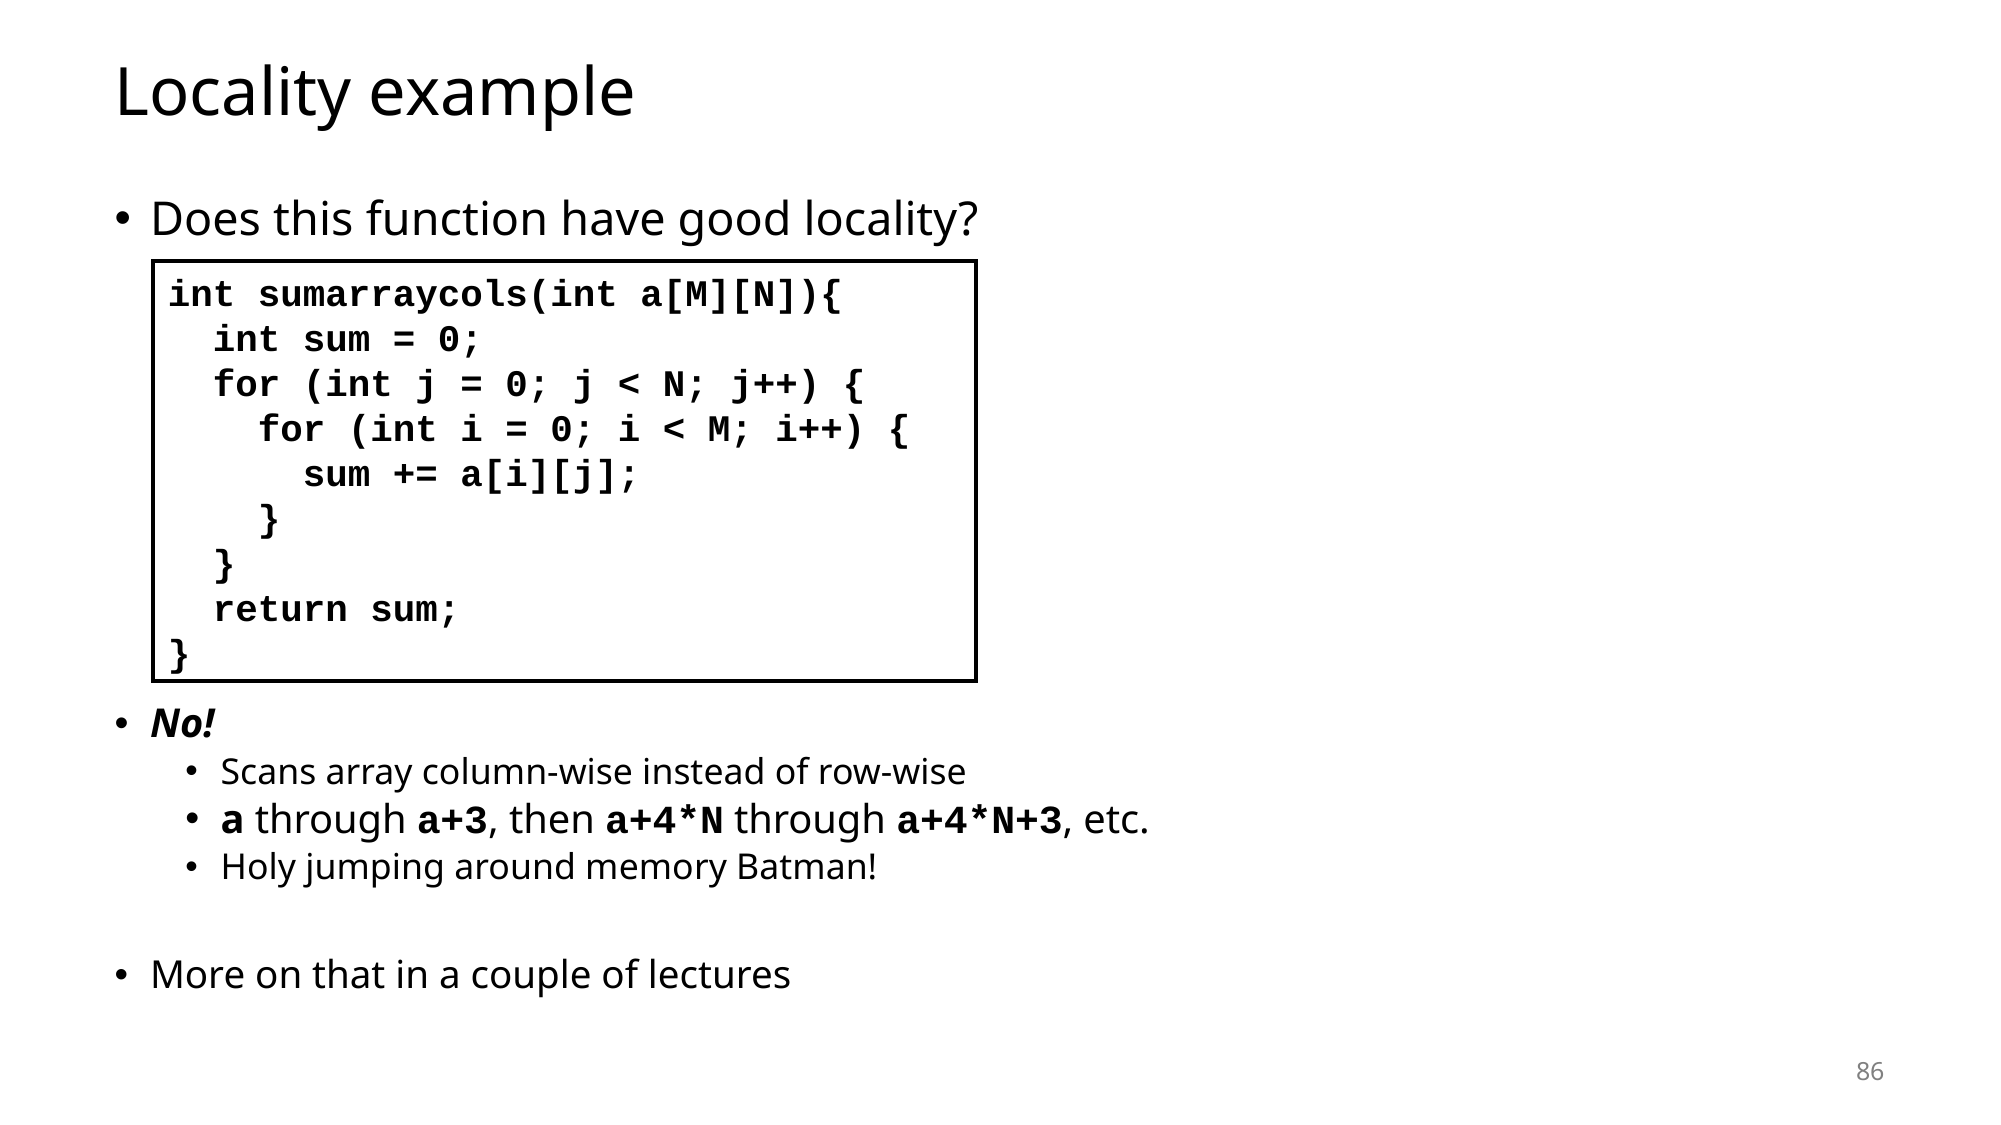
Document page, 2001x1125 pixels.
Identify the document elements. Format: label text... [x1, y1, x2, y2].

list Does this function have good locality? No! Scans array column-wise instead of row-wise a through a+3, then a+4*N through a+4*N+3, etc. Holy jumping around memory Batman! More on that in a couple of lectures [99, 187, 1900, 1013]
text_box int sumarraycols(int a[M][N]){ int sum = 0; for (int j = 0; j < N; j++) { for (int i = 0; i < M; i++) { sum += a[i][j]; } } return sum; } [153, 261, 977, 681]
title Locality example [99, 37, 1900, 150]
slide_number 86 [1749, 1042, 1900, 1103]
